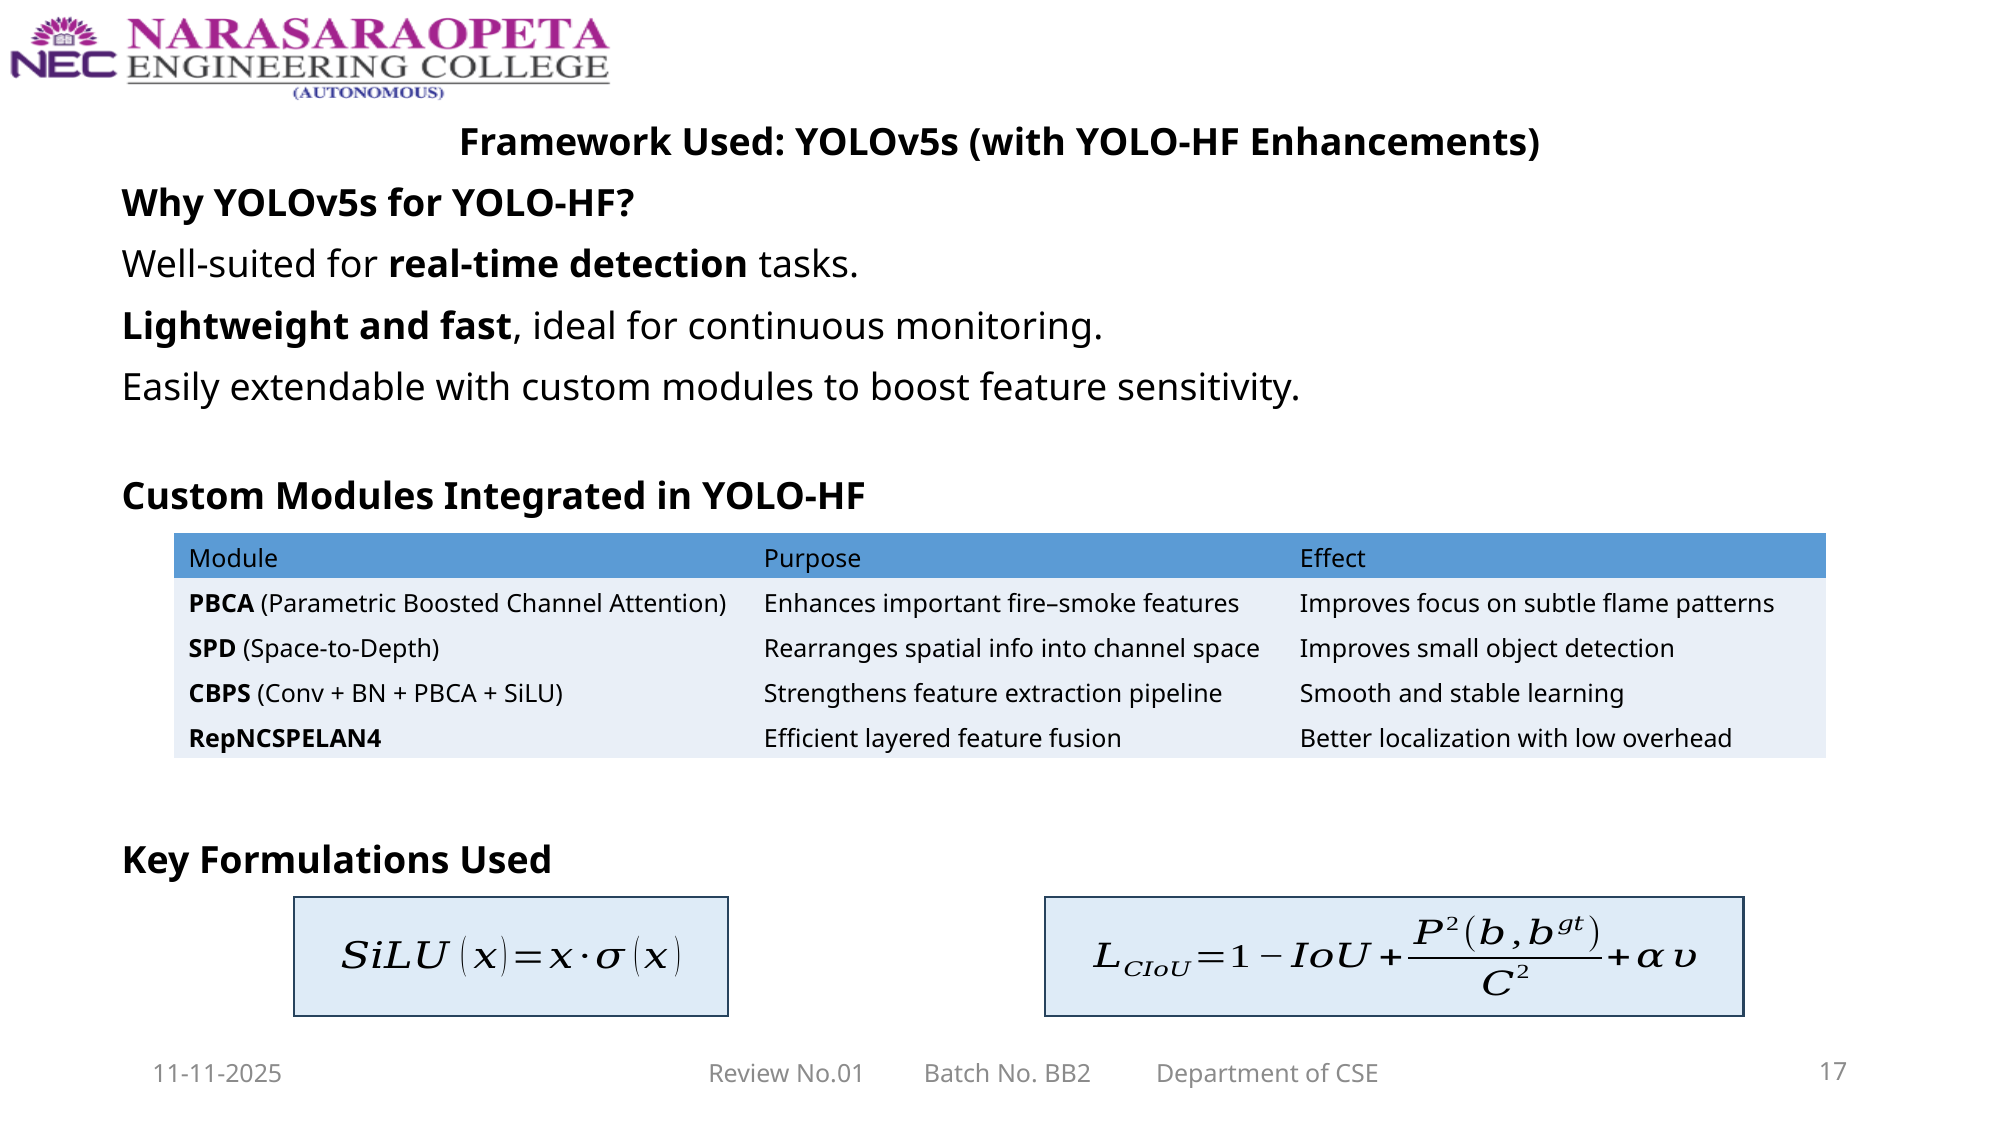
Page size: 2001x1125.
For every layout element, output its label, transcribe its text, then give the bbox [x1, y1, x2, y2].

table_cell Improves focus on subtle flame patterns [1285, 578, 1826, 623]
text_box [294, 897, 729, 1017]
text_box Framework Used: YOLOv5s (with YOLO-HF Enhancements) Why YOLOv5s for YOLO-HF? Well-suited for real-time detection tasks. Lightweight and fast, ideal for continuous monitoring. Easily extendable with custom modules to boost feature sensitivity. [106, 115, 1894, 416]
slide_number 17 [1426, 1042, 1863, 1103]
table_header Module [174, 533, 749, 578]
footer Review No.01 Batch No. BB2 Department of CSE [662, 1042, 1426, 1103]
table_cell Rearranges spatial info into channel space [749, 623, 1285, 668]
table_cell Better localization with low overhead [1285, 713, 1826, 758]
table_cell Improves small object detection [1285, 623, 1826, 668]
picture [0, 10, 618, 106]
table_cell Efficient layered feature fusion [749, 713, 1285, 758]
table_cell PBCA (Parametric Boosted Channel Attention) [174, 578, 749, 623]
table_header Purpose [749, 533, 1285, 578]
table_cell SPD (Space-to-Depth) [174, 623, 749, 668]
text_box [1044, 897, 1744, 1017]
table_cell Strengthens feature extraction pipeline [749, 668, 1285, 713]
text_box Custom Modules Integrated in YOLO-HF [106, 469, 1894, 526]
table_header Effect [1285, 533, 1826, 578]
text_box Key Formulations Used [106, 833, 1894, 890]
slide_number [137, 1042, 588, 1103]
table_cell RepNCSPELAN4 [174, 713, 749, 758]
table_cell Enhances important fire–smoke features [749, 578, 1285, 623]
table_cell Smooth and stable learning [1285, 668, 1826, 713]
table_cell CBPS (Conv + BN + PBCA + SiLU) [174, 668, 749, 713]
